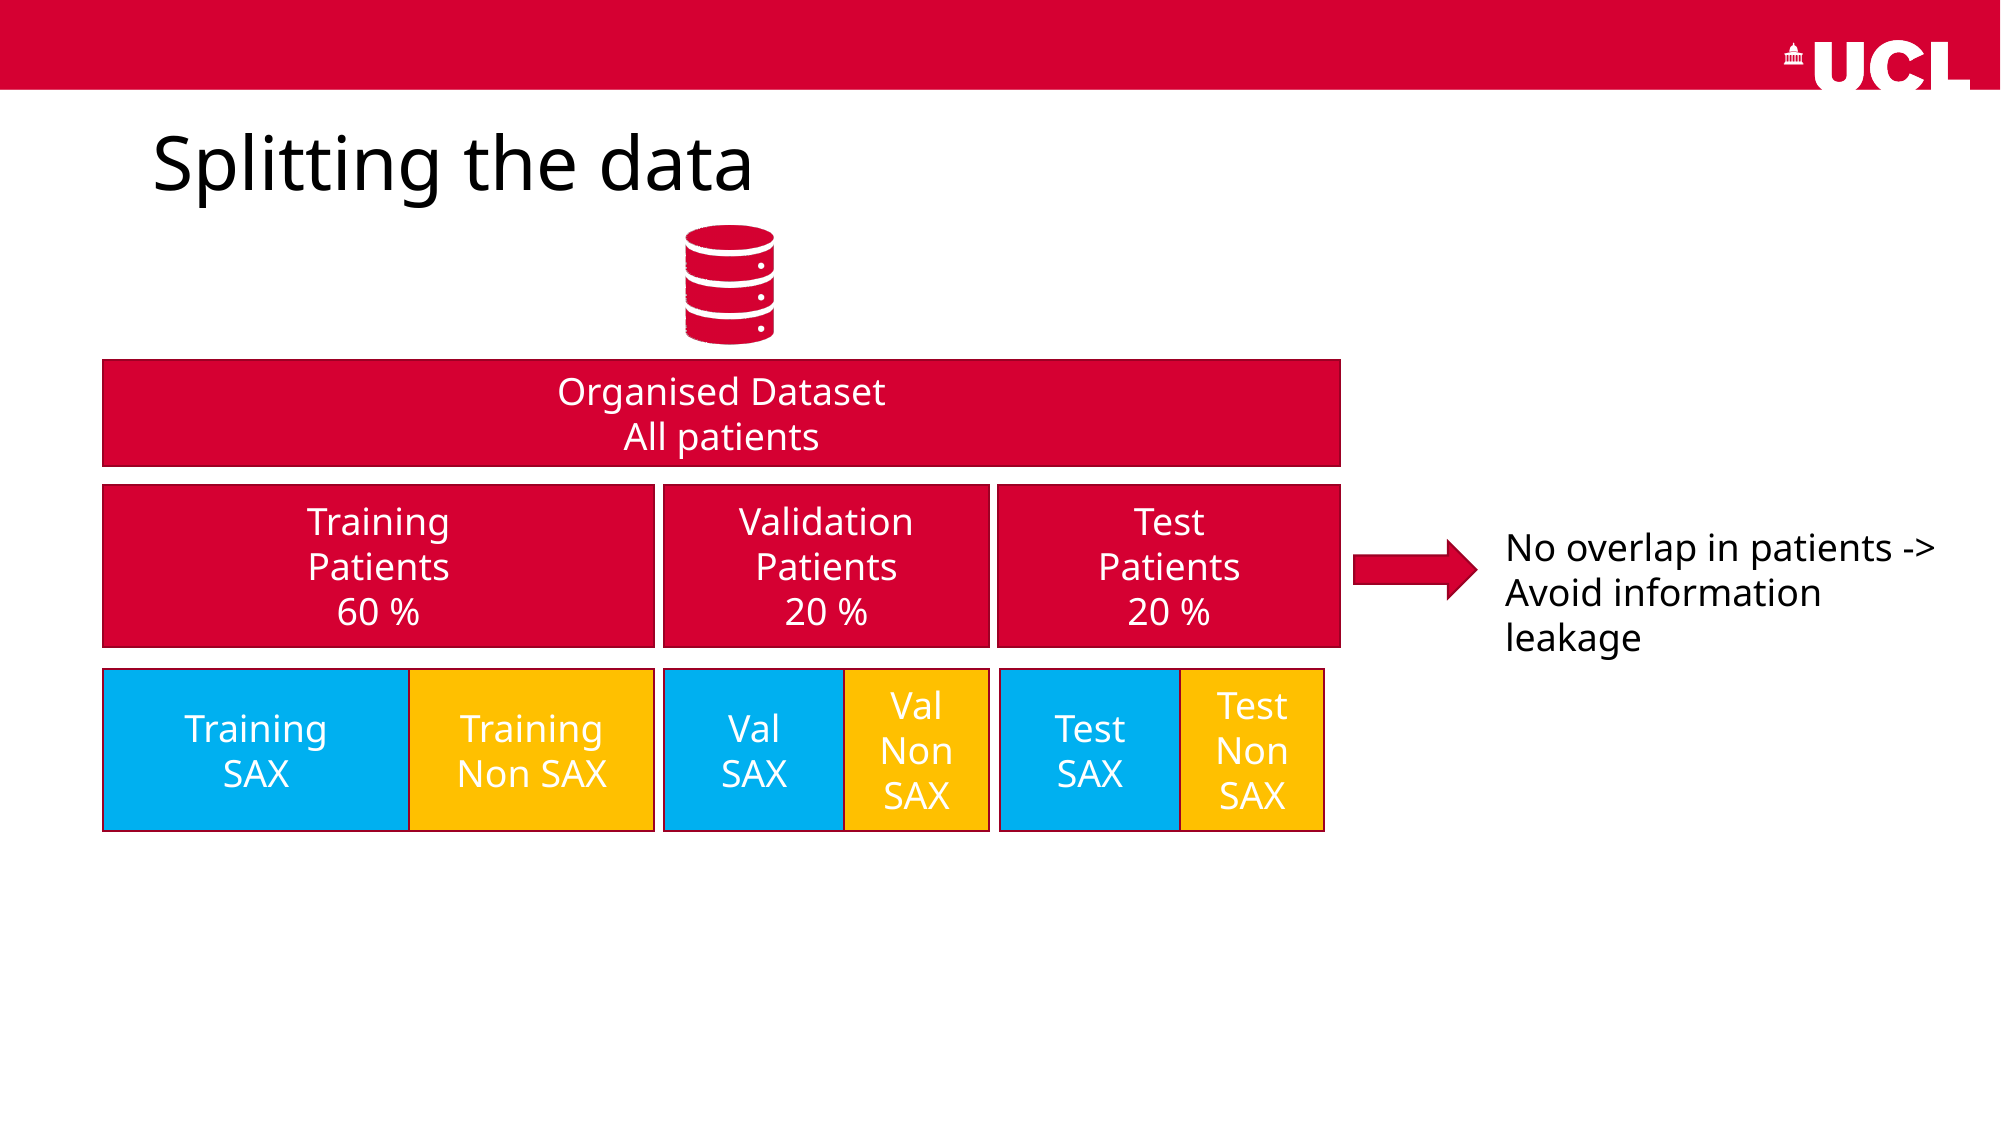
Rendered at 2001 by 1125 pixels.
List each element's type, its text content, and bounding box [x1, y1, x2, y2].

text_box Validation Patients 20 % [663, 484, 990, 648]
picture [654, 209, 805, 360]
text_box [999, 668, 1325, 831]
picture [0, 0, 2001, 90]
text_box No overlap in patients -> Avoid information leakage [1490, 516, 1969, 667]
text_box Training Non SAX [408, 668, 655, 832]
text_box Training SAX [102, 668, 408, 832]
text_box [1353, 538, 1478, 601]
text_box Organised Dataset All patients [102, 359, 1341, 467]
text_box Training Patients 60 % [102, 484, 655, 648]
text_box Test Patients 20 % [997, 484, 1341, 648]
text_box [664, 668, 989, 831]
title Splitting the data [137, 90, 1863, 243]
